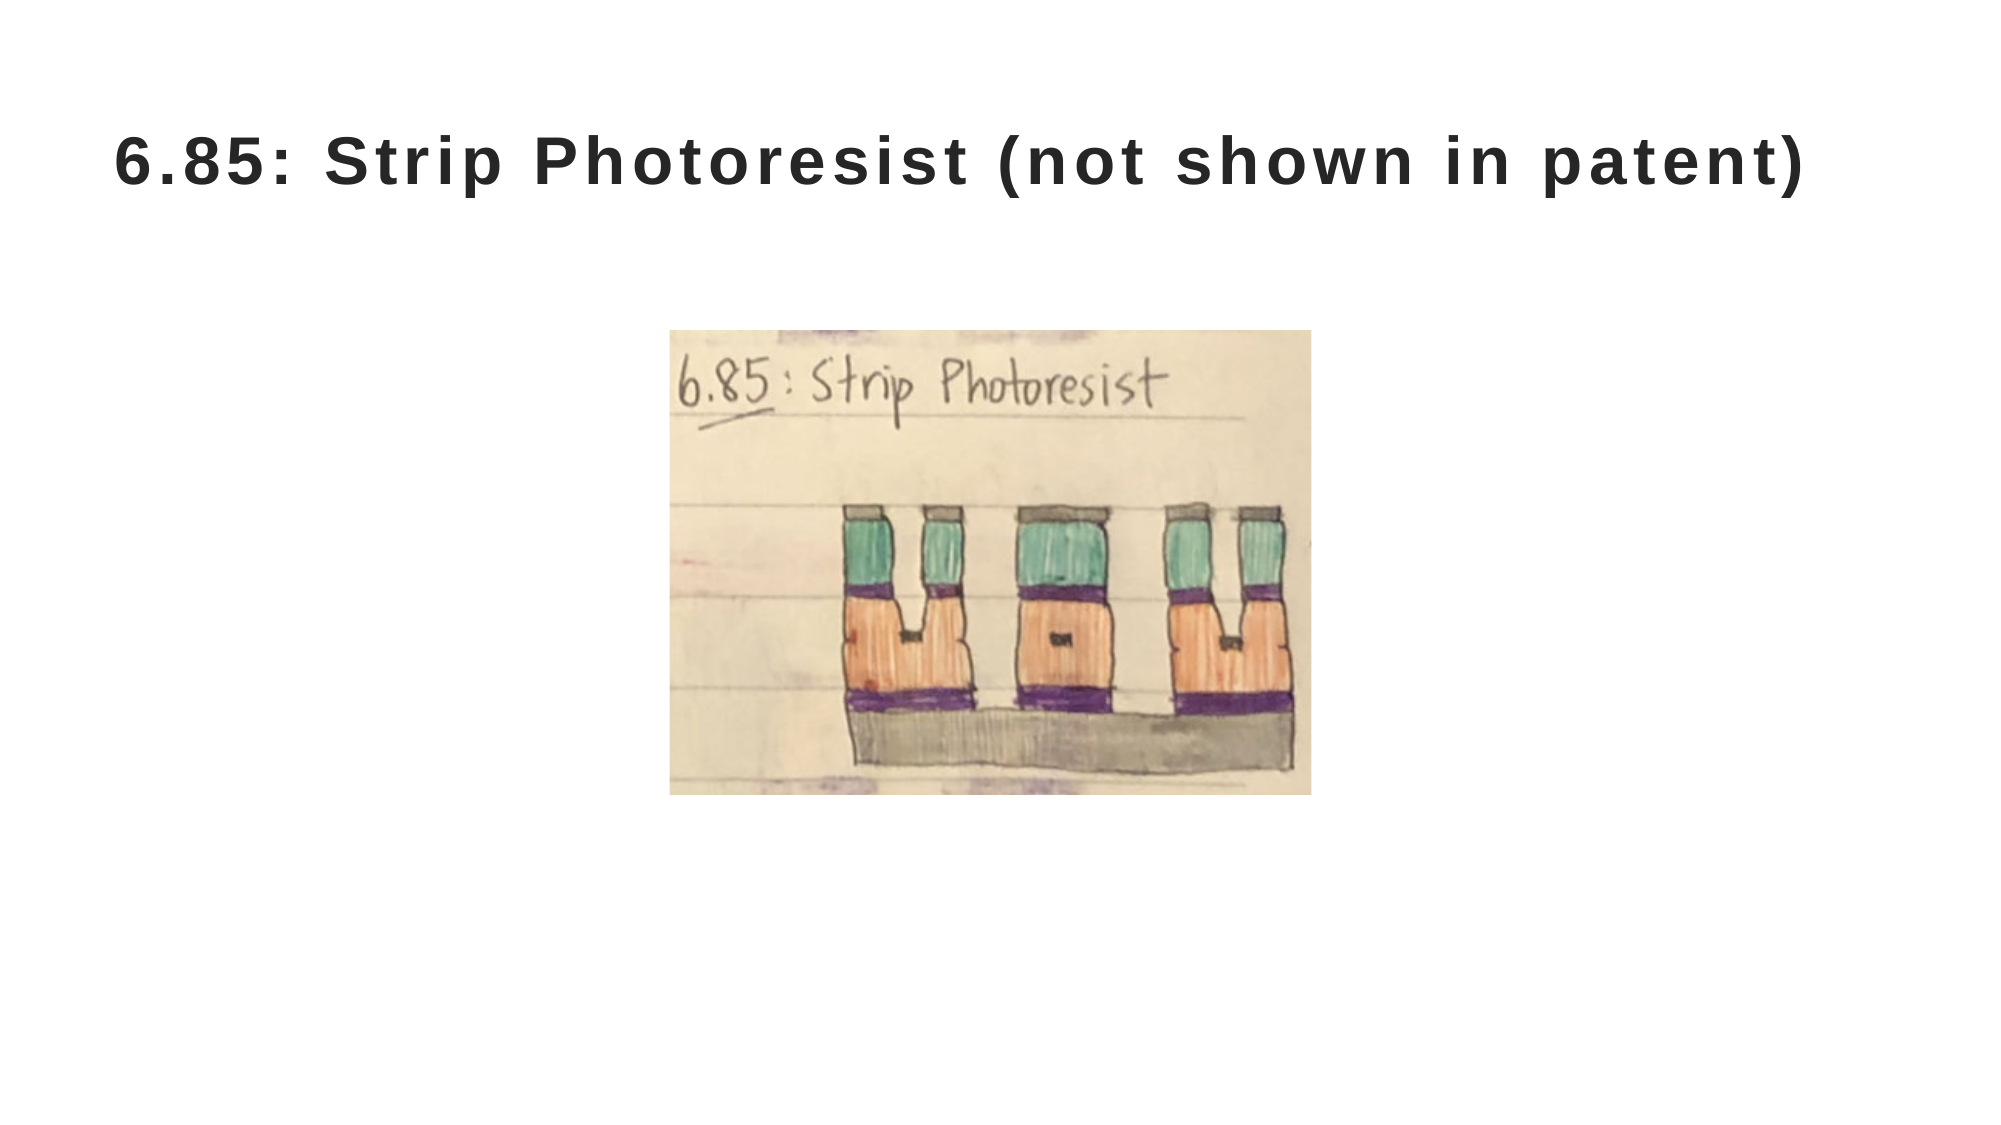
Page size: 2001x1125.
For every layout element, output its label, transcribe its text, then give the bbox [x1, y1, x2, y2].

picture [669, 240, 1312, 884]
title 6.85: Strip Photoresist (not shown in patent) [99, 99, 1900, 216]
